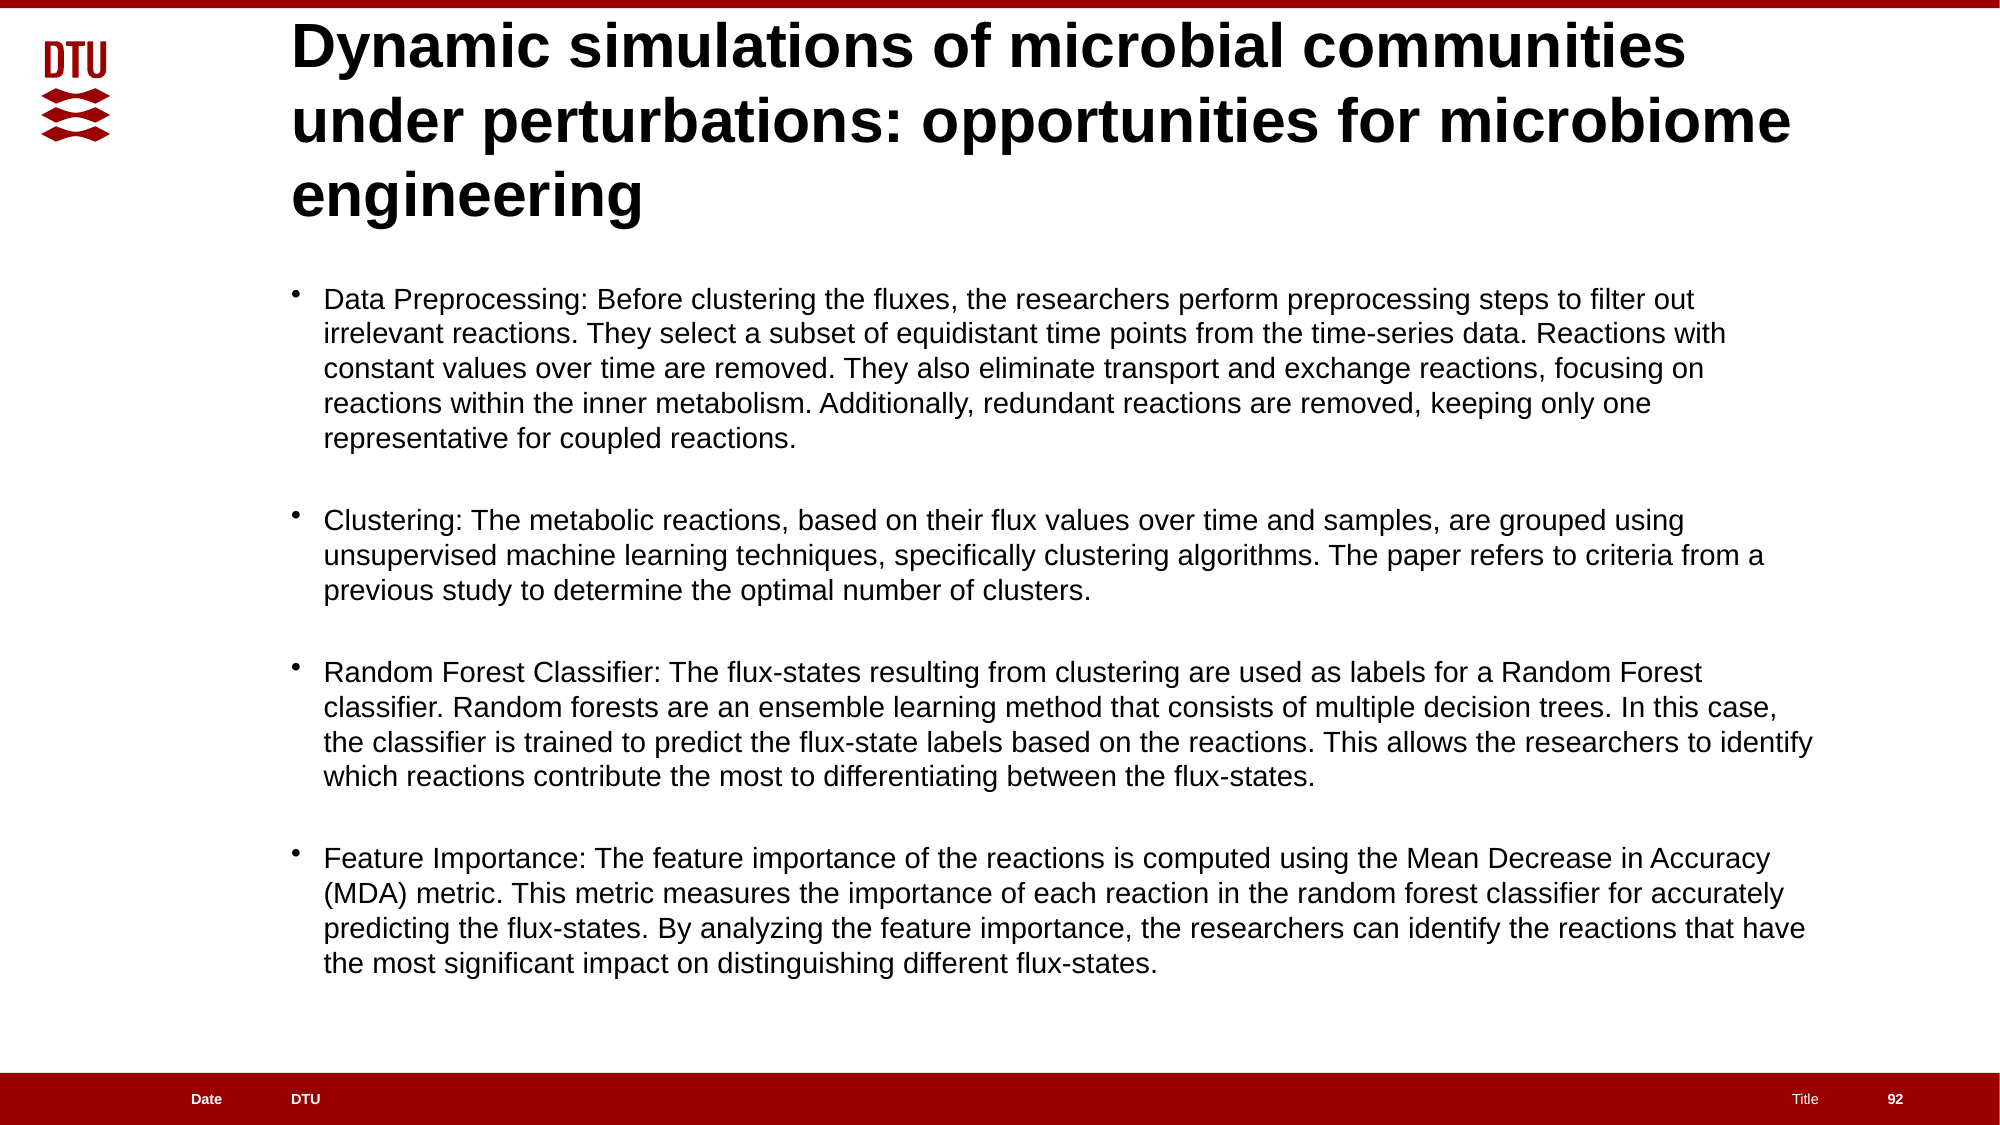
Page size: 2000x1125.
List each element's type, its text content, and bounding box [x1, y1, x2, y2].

slide_number 92 [1887, 1073, 1959, 1125]
list Data Preprocessing: Before clustering the fluxes, the researchers perform preprocessing steps to filter out irrelevant reactions. They select a subset of equidistant time points from the time-series data. Reactions with constant values over time are removed. They also eliminate transport and exchange reactions, focusing on reactions within the inner metabolism. Additionally, redundant reactions are removed, keeping only one representative for coupled reactions. Clustering: The metabolic reactions, based on their flux values over time and samples, are grouped using unsupervised machine learning techniques, specifically clustering algorithms. The paper refers to criteria from a previous study to determine the optimal number of clusters. Random Forest Classifier: The flux-states resulting from clustering are used as labels for a Random Forest classifier. Random forests are an ensemble learning method that consists of multiple decision trees. In this case, the classifier is trained to predict the flux-state labels based on the reactions. This allows the researchers to identify which reactions contribute the most to differentiating between the flux-states. Feature Importance: The feature importance of the reactions is computed using the Mean Decrease in Accuracy (MDA) metric. This metric measures the importance of each reaction in the random forest classifier for accurately predicting the flux-states. By analyzing the feature importance, the researchers can identify the reactions that have the most significant impact on distinguishing different flux-states. [291, 279, 1819, 1026]
title Dynamic simulations of microbial communities under perturbations: opportunities for microbiome engineering [291, 69, 1819, 230]
